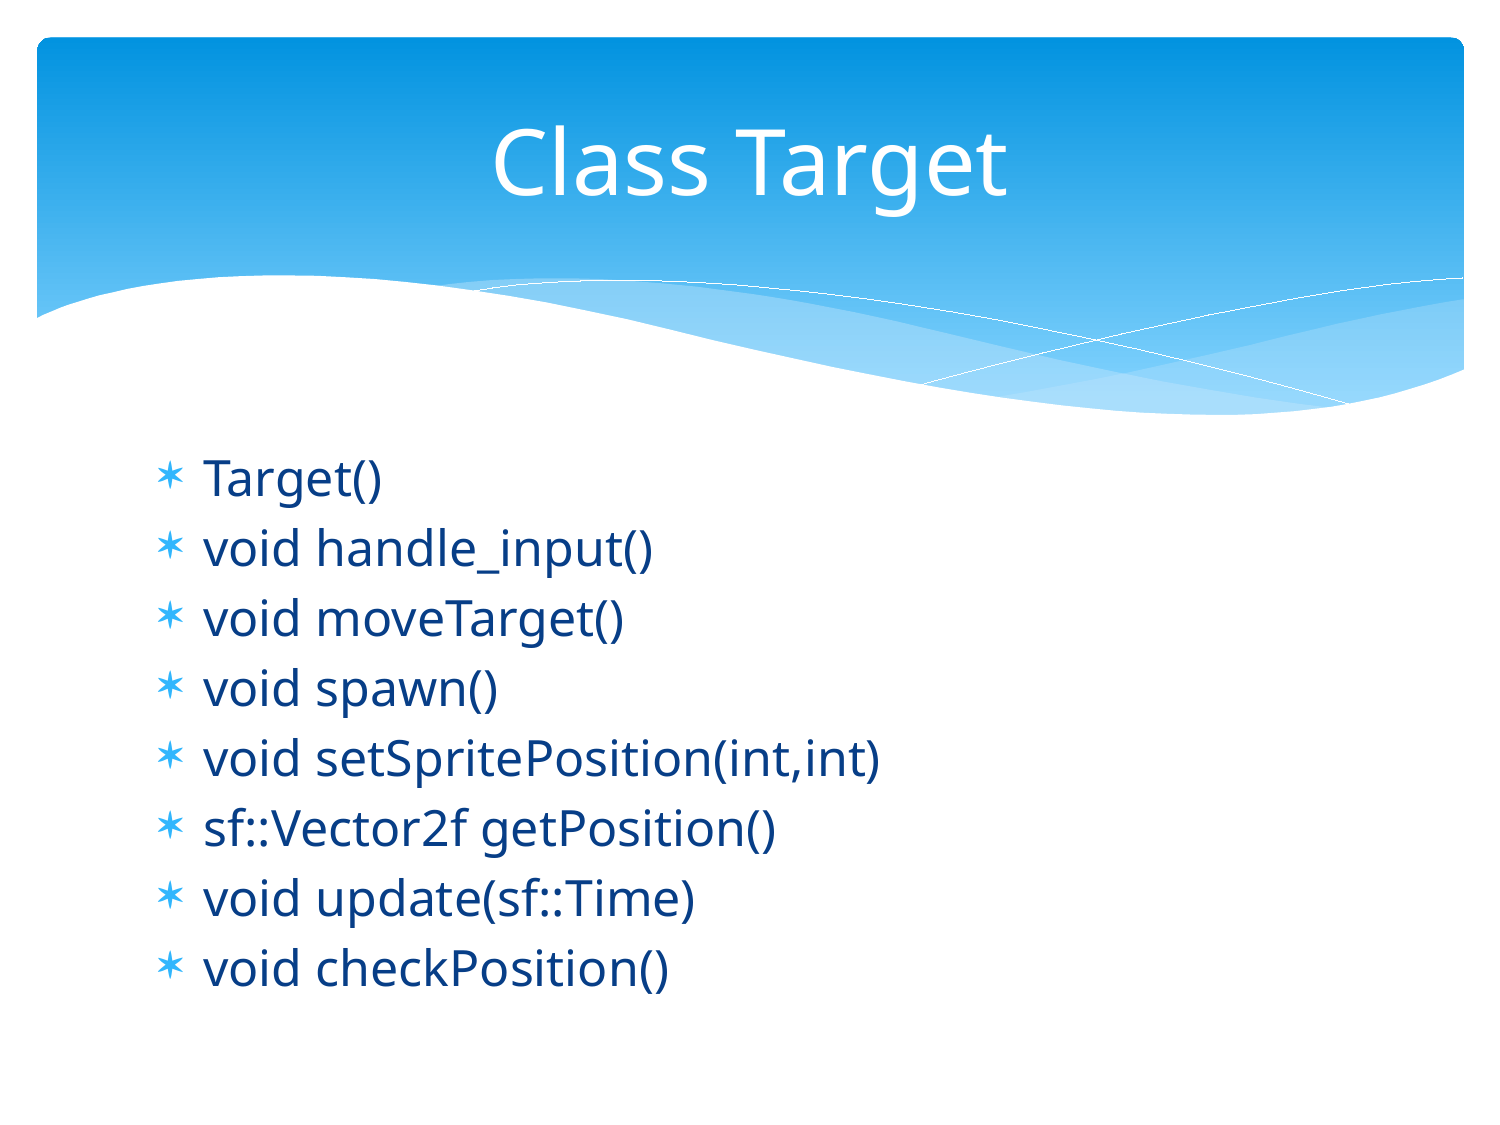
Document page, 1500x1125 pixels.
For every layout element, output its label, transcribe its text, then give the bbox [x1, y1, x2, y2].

title Class Target [75, 55, 1425, 261]
list Target() void handle_input() void moveTarget() void spawn() void setSpritePosition(int,int) sf::Vector2f getPosition() void update(sf::Time) void checkPosition() [143, 438, 1359, 1005]
